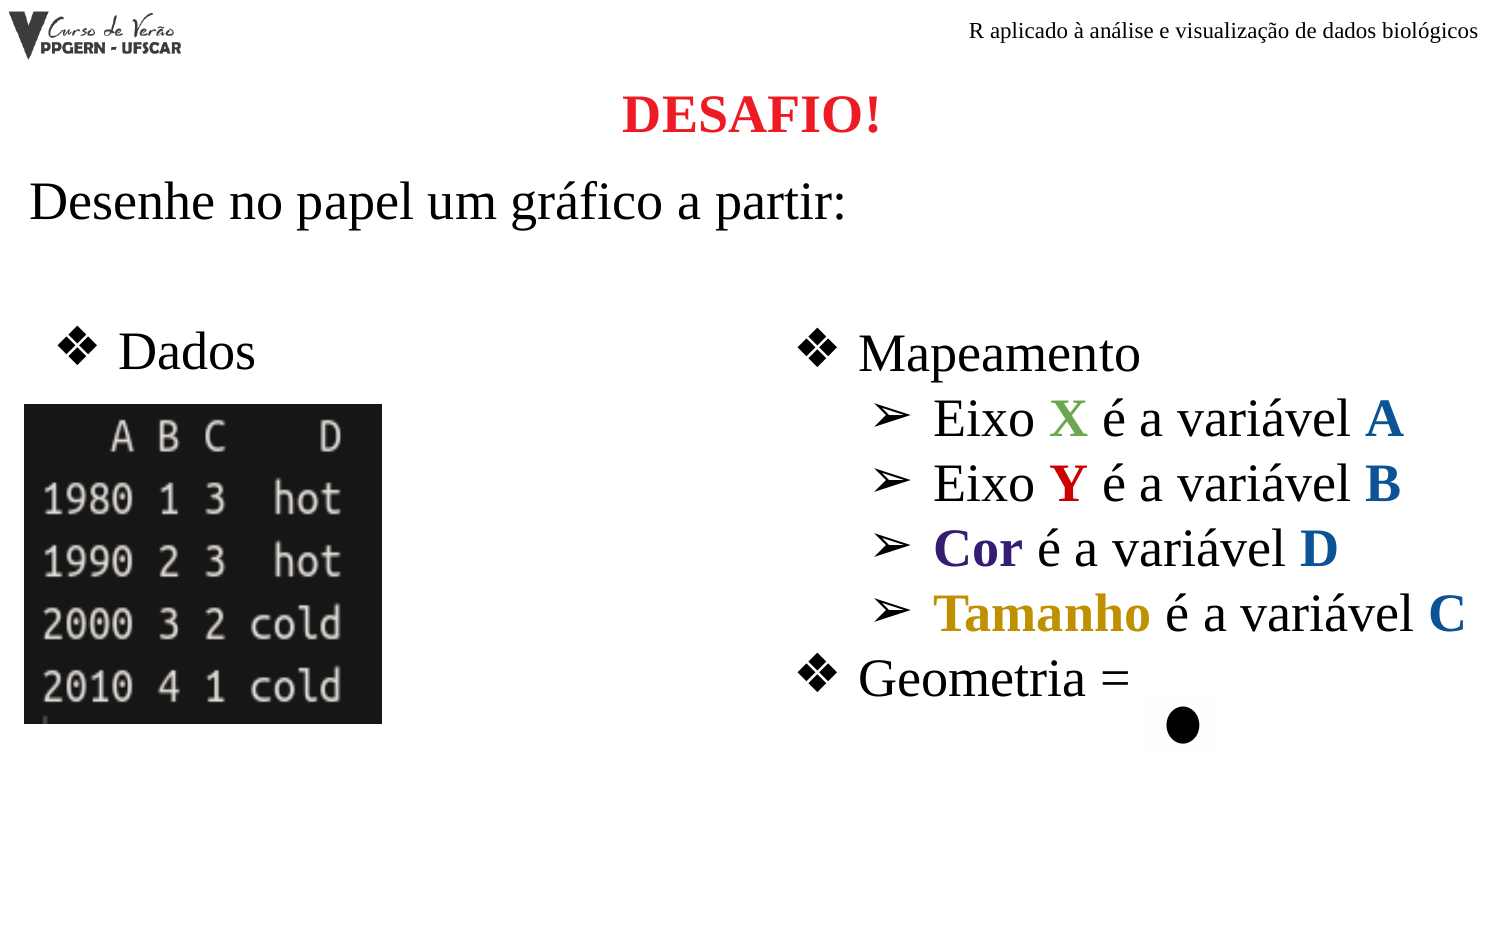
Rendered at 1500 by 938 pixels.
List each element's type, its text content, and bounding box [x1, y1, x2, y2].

text_box Mapeamento Eixo X é a variável A Eixo Y é a variável B Cor é a variável D Tamanho é a variável C Geometria = [768, 302, 1486, 714]
picture [5, 7, 184, 64]
text_box Desenhe no papel um gráfico a partir: [14, 146, 1486, 249]
text_box DESAFIO! [608, 59, 900, 162]
picture [1145, 698, 1220, 751]
text_box Dados [28, 318, 532, 377]
picture [24, 404, 382, 725]
text_box R aplicado à análise e visualização de dados biológicos [608, 8, 1494, 51]
